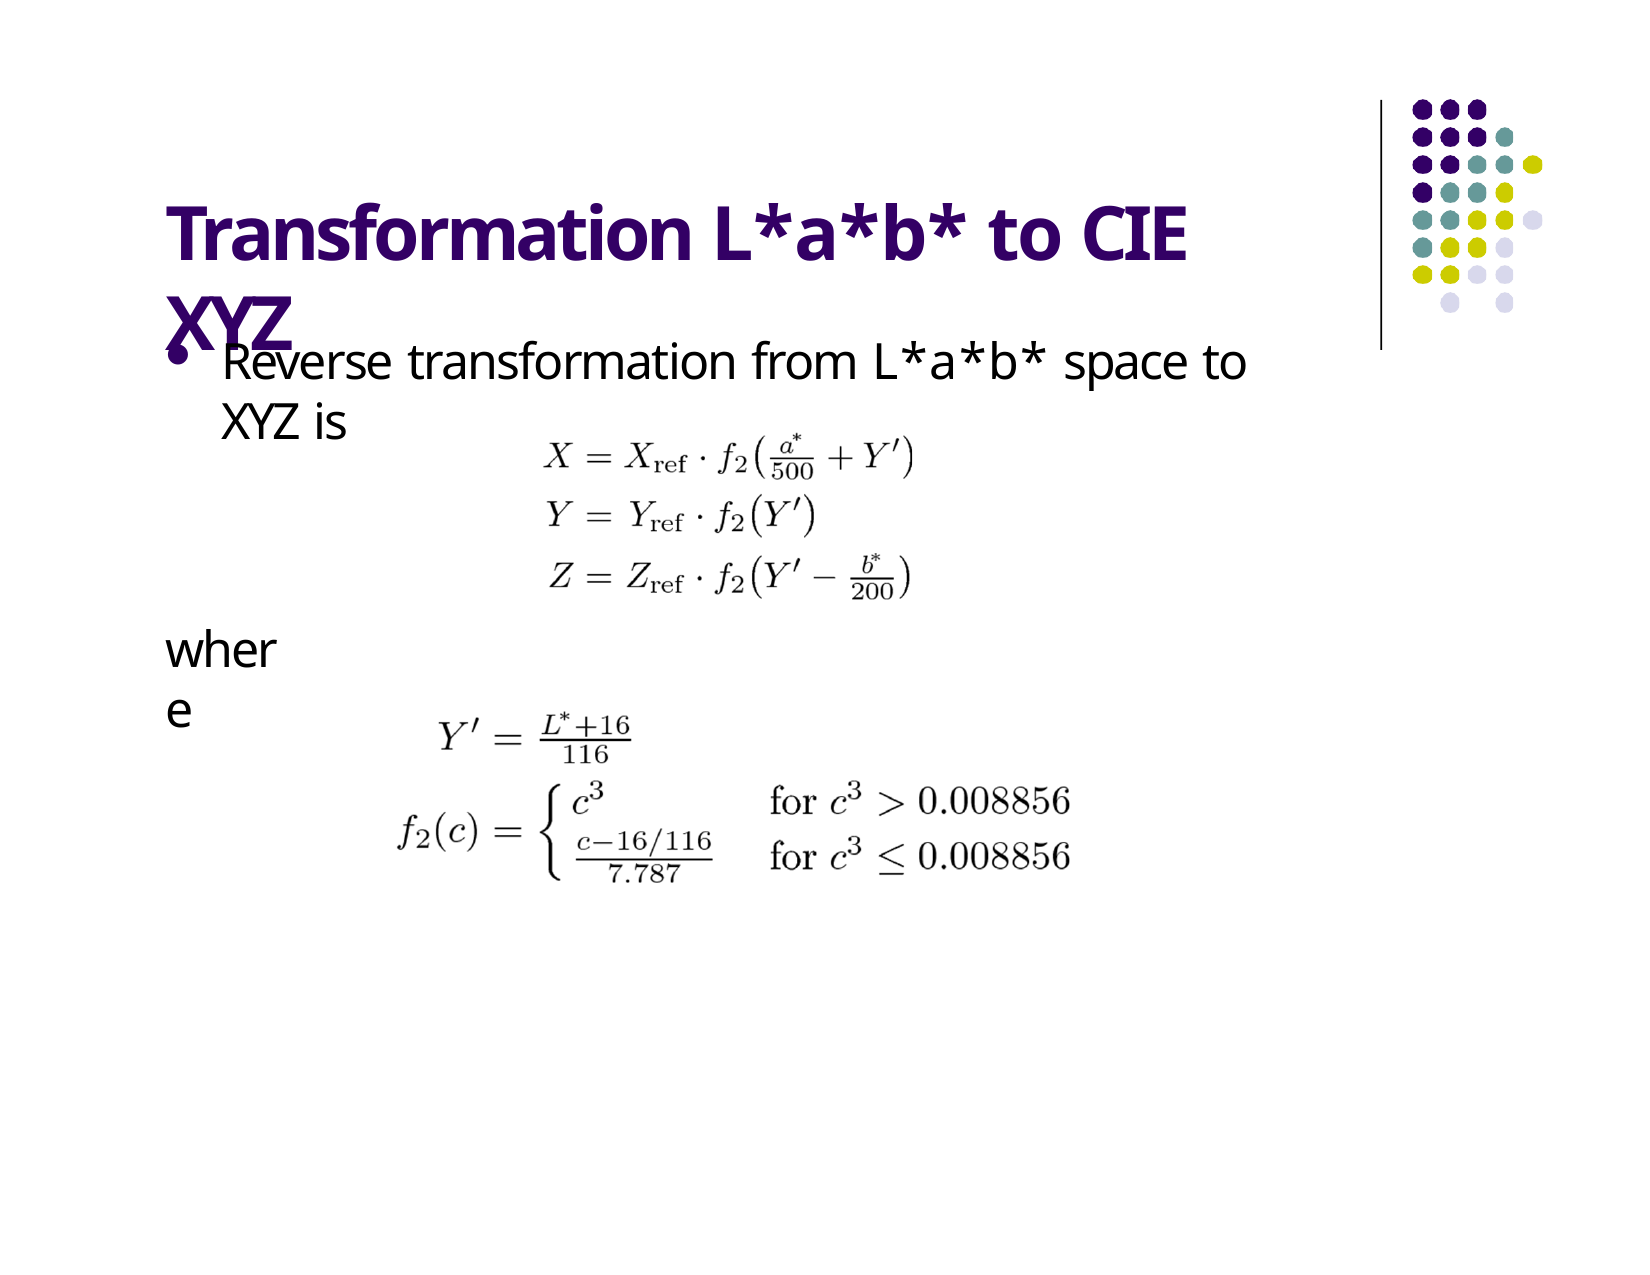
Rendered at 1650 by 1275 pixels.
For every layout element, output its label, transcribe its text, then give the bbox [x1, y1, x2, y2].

picture [1440, 155, 1460, 174]
picture [1440, 182, 1460, 203]
picture [1412, 99, 1433, 120]
picture [1440, 292, 1460, 313]
picture [1440, 127, 1460, 147]
picture [1440, 99, 1460, 120]
picture [1412, 182, 1433, 203]
picture [1412, 237, 1433, 258]
picture [1495, 127, 1514, 147]
picture [1467, 155, 1487, 174]
text_box [396, 711, 1070, 883]
picture [1467, 265, 1487, 284]
text_box Reverse transformation from L*a*b* space to XYZ is [163, 327, 1281, 450]
picture [1467, 182, 1487, 203]
picture [1467, 127, 1487, 147]
picture [1467, 99, 1487, 120]
picture [1412, 155, 1433, 174]
picture [1495, 182, 1514, 203]
picture [1467, 210, 1487, 230]
picture [1467, 237, 1487, 258]
picture [1440, 265, 1460, 284]
picture [1495, 265, 1514, 284]
title Transformation L*a*b* to CIE XYZ [163, 183, 1220, 327]
picture [1412, 265, 1433, 284]
text_box where [162, 615, 297, 738]
picture [1522, 155, 1543, 174]
text_box [542, 432, 913, 600]
picture [1440, 210, 1460, 230]
picture [1440, 237, 1460, 258]
picture [1495, 292, 1514, 313]
picture [1495, 210, 1514, 230]
picture [1412, 127, 1433, 147]
picture [1495, 155, 1514, 174]
picture [1495, 237, 1514, 258]
picture [1412, 210, 1433, 230]
picture [1522, 210, 1543, 230]
